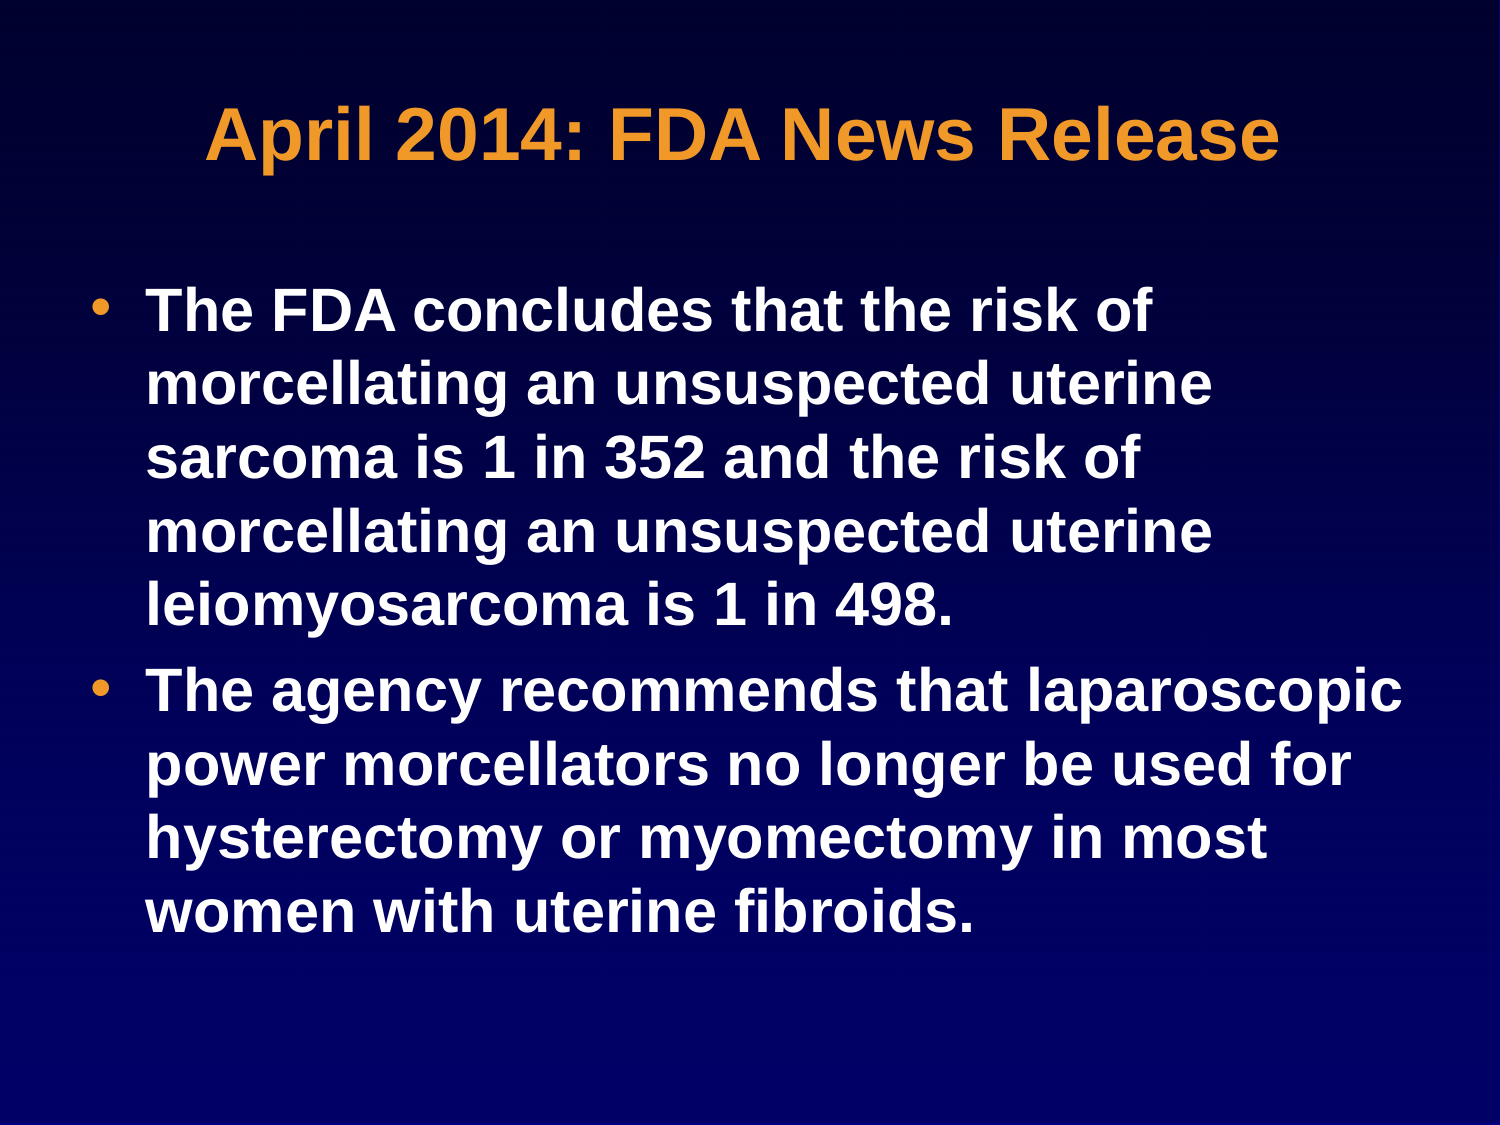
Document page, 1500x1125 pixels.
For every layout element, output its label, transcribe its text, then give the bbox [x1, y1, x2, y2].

list The FDA concludes that the risk of morcellating an unsuspected uterine sarcoma is 1 in 352 and the risk of morcellating an unsuspected uterine leiomyosarcoma is 1 in 498. The agency recommends that laparoscopic power morcellators no longer be used for hysterectomy or myomectomy in most women with uterine fibroids. [75, 262, 1425, 1005]
title April 2014: FDA News Release [78, 43, 1429, 231]
